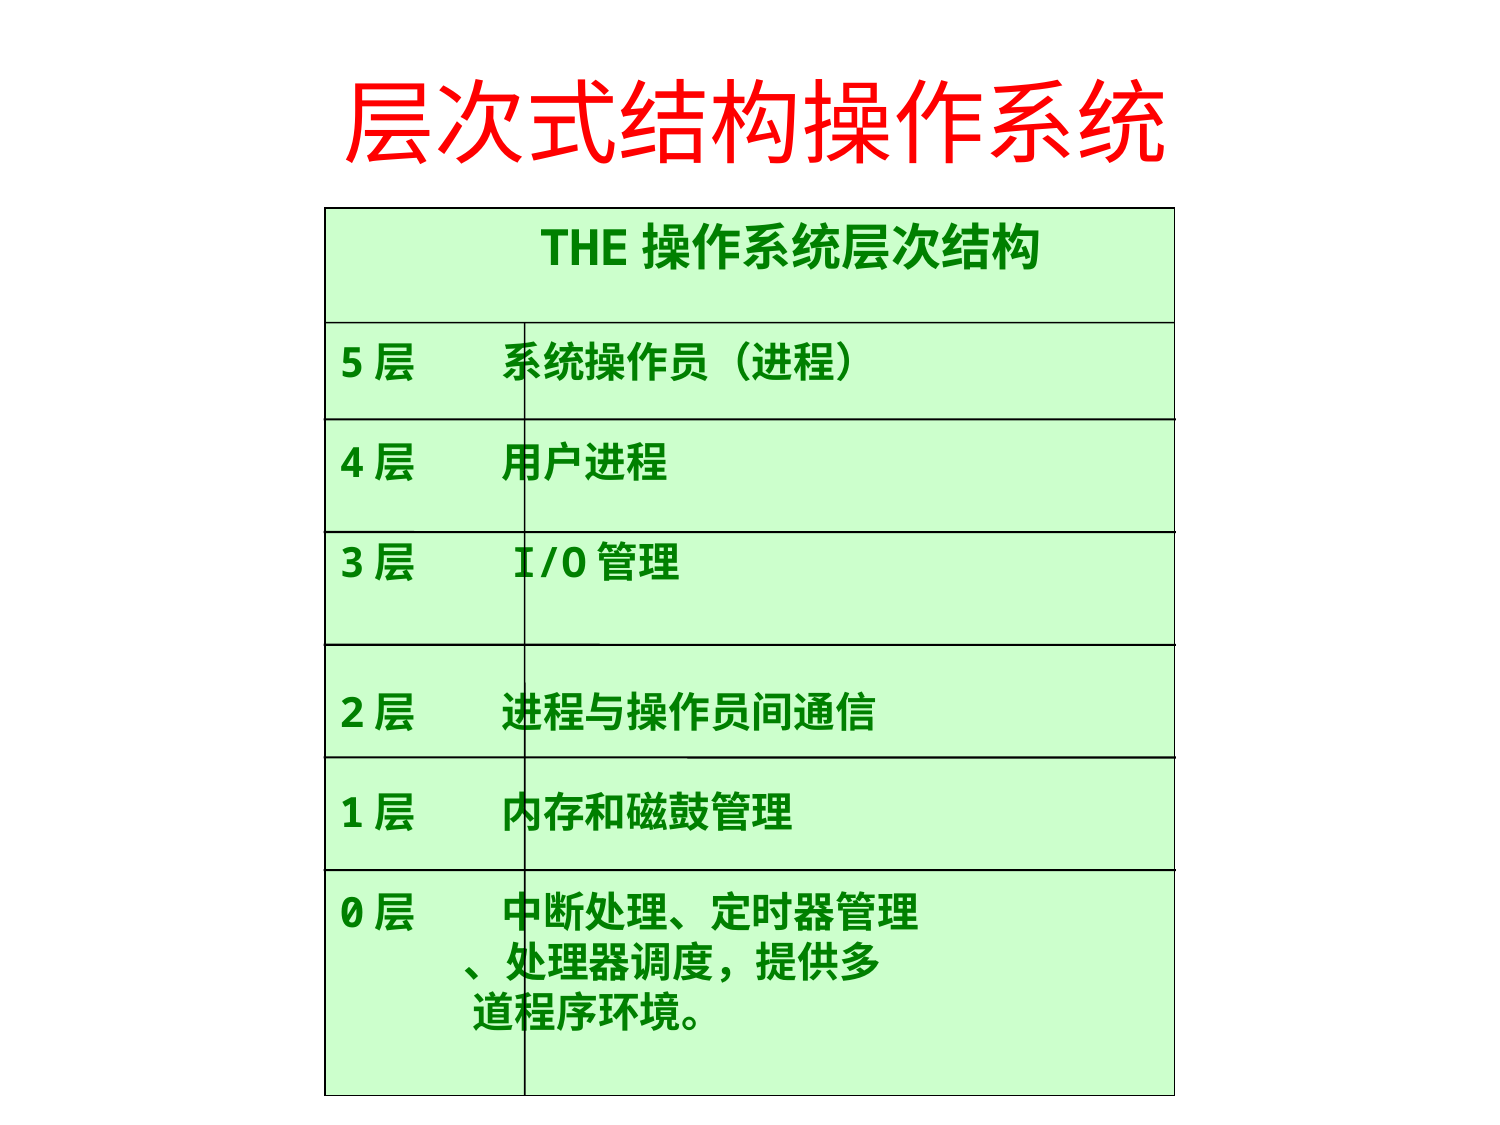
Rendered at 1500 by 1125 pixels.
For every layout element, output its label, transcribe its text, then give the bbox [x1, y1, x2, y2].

title 层次式结构操作系统 [64, 20, 1448, 209]
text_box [324, 207, 1175, 1096]
